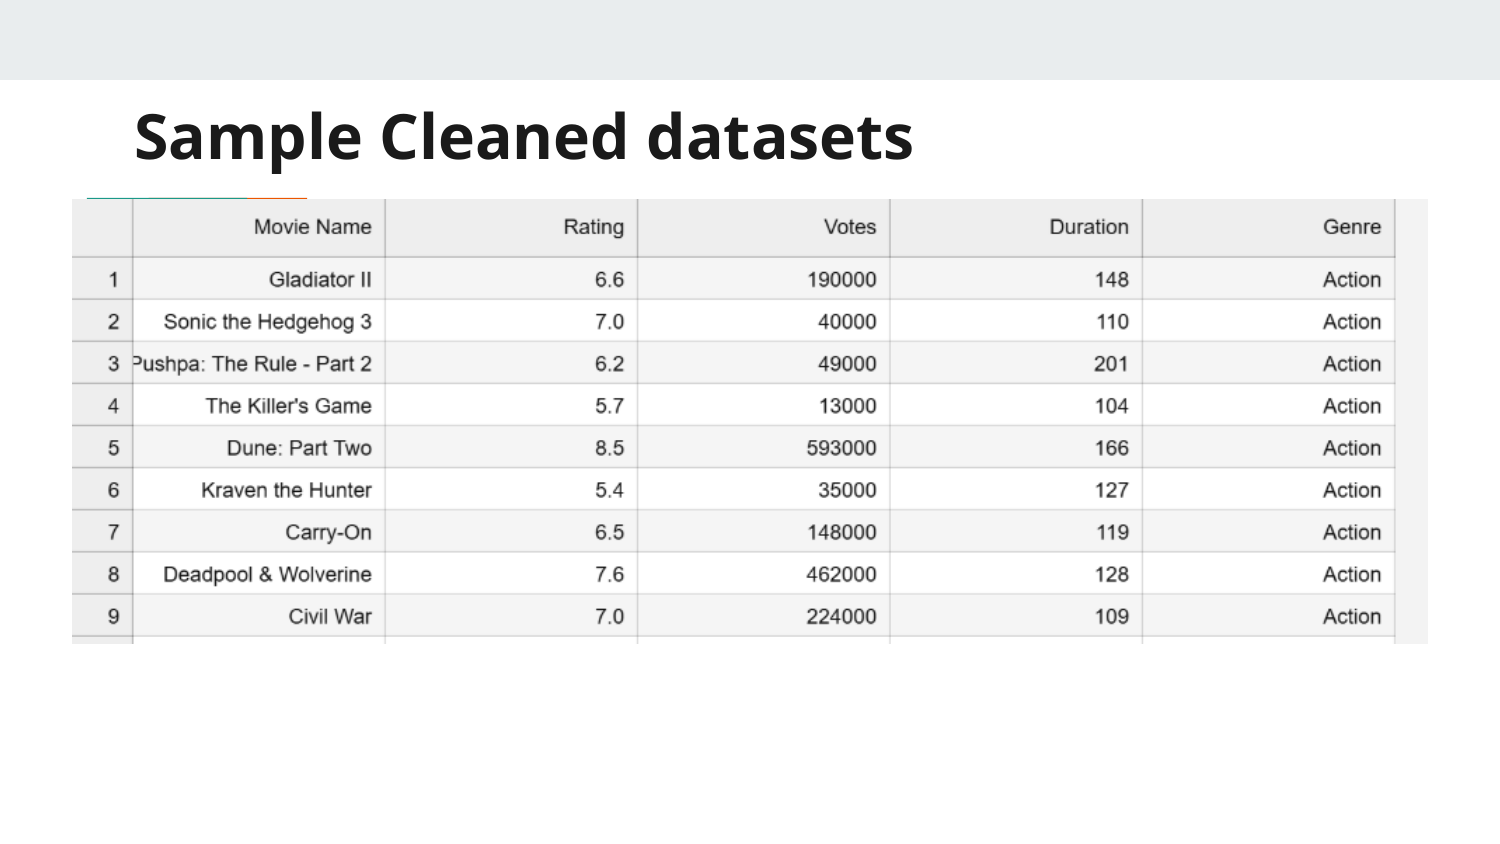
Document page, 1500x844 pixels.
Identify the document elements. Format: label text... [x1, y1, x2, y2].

title Sample Cleaned datasets [119, 82, 1381, 171]
picture [71, 199, 1429, 645]
